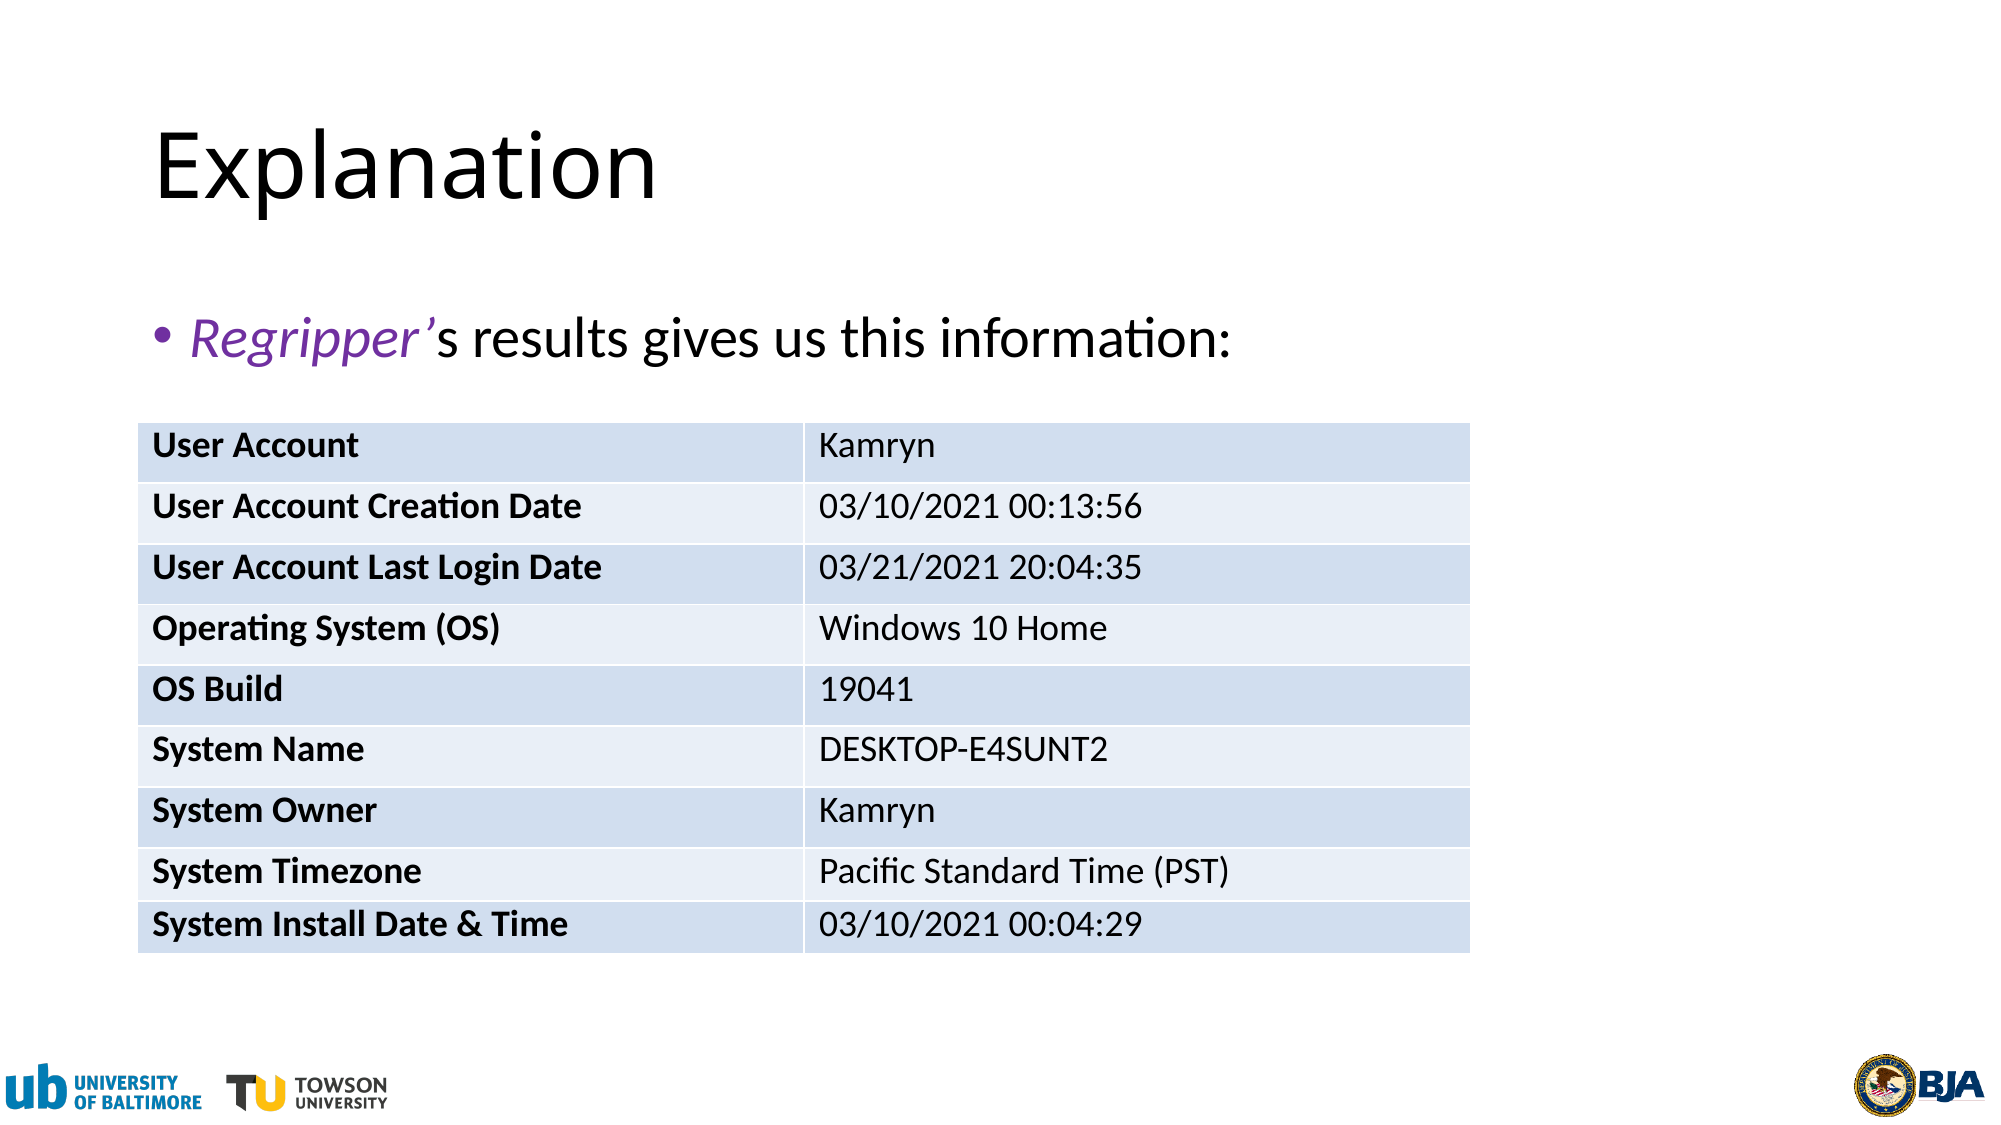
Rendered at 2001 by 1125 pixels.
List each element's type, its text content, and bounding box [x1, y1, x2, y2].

picture [1854, 1054, 1986, 1117]
table_cell User Account Creation Date [138, 484, 803, 543]
table_cell Kamryn [805, 788, 1470, 847]
table_cell 19041 [805, 666, 1470, 725]
table_header Kamryn [805, 423, 1470, 482]
title Explanation [137, 59, 1863, 278]
table_cell Windows 10 Home [805, 605, 1470, 664]
table_header User Account [138, 423, 803, 482]
table_cell OS Build [138, 666, 803, 725]
table_cell System Name [138, 727, 803, 786]
list Regripper’s results gives us this information: [137, 299, 1863, 391]
table_cell System Install Date & Time [138, 902, 803, 953]
table_cell User Account Last Login Date [138, 545, 803, 604]
table_cell 03/21/2021 20:04:35 [805, 545, 1470, 604]
table_cell Operating System (OS) [138, 605, 803, 664]
picture [0, 1031, 407, 1125]
table_cell 03/10/2021 00:13:56 [805, 484, 1470, 543]
table_cell 03/10/2021 00:04:29 [805, 902, 1470, 953]
table_cell Pacific Standard Time (PST) [805, 849, 1470, 900]
table_cell System Timezone [138, 849, 803, 900]
table_cell DESKTOP-E4SUNT2 [805, 727, 1470, 786]
table_cell System Owner [138, 788, 803, 847]
